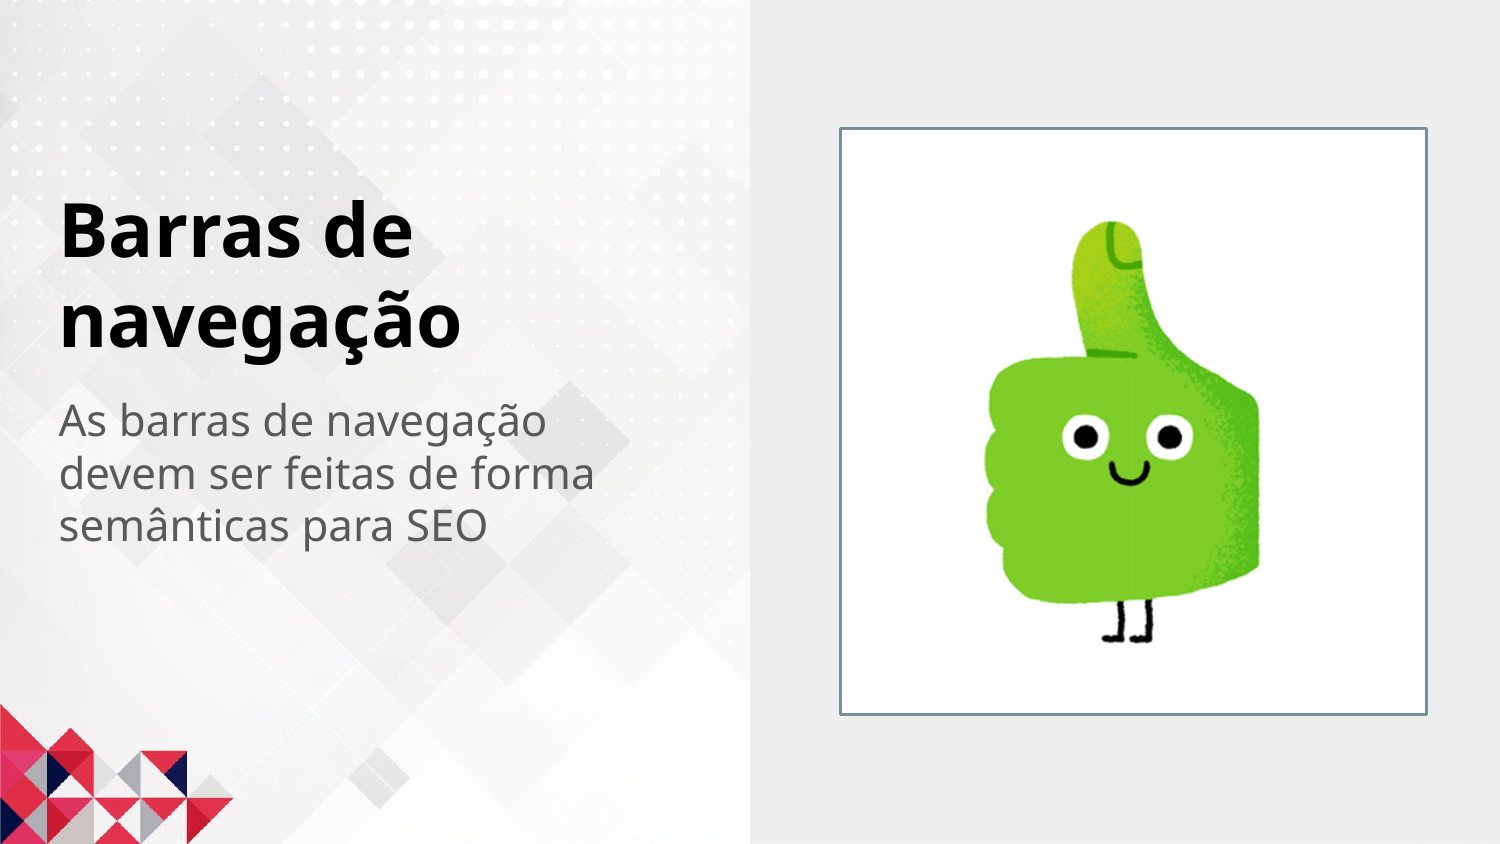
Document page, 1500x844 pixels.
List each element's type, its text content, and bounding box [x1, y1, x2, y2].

picture [841, 130, 1425, 714]
subtitle As barras de navegação devem ser feitas de forma semânticas para SEO [43, 378, 708, 667]
title Barras de navegação [43, 162, 708, 378]
picture [0, 0, 749, 844]
